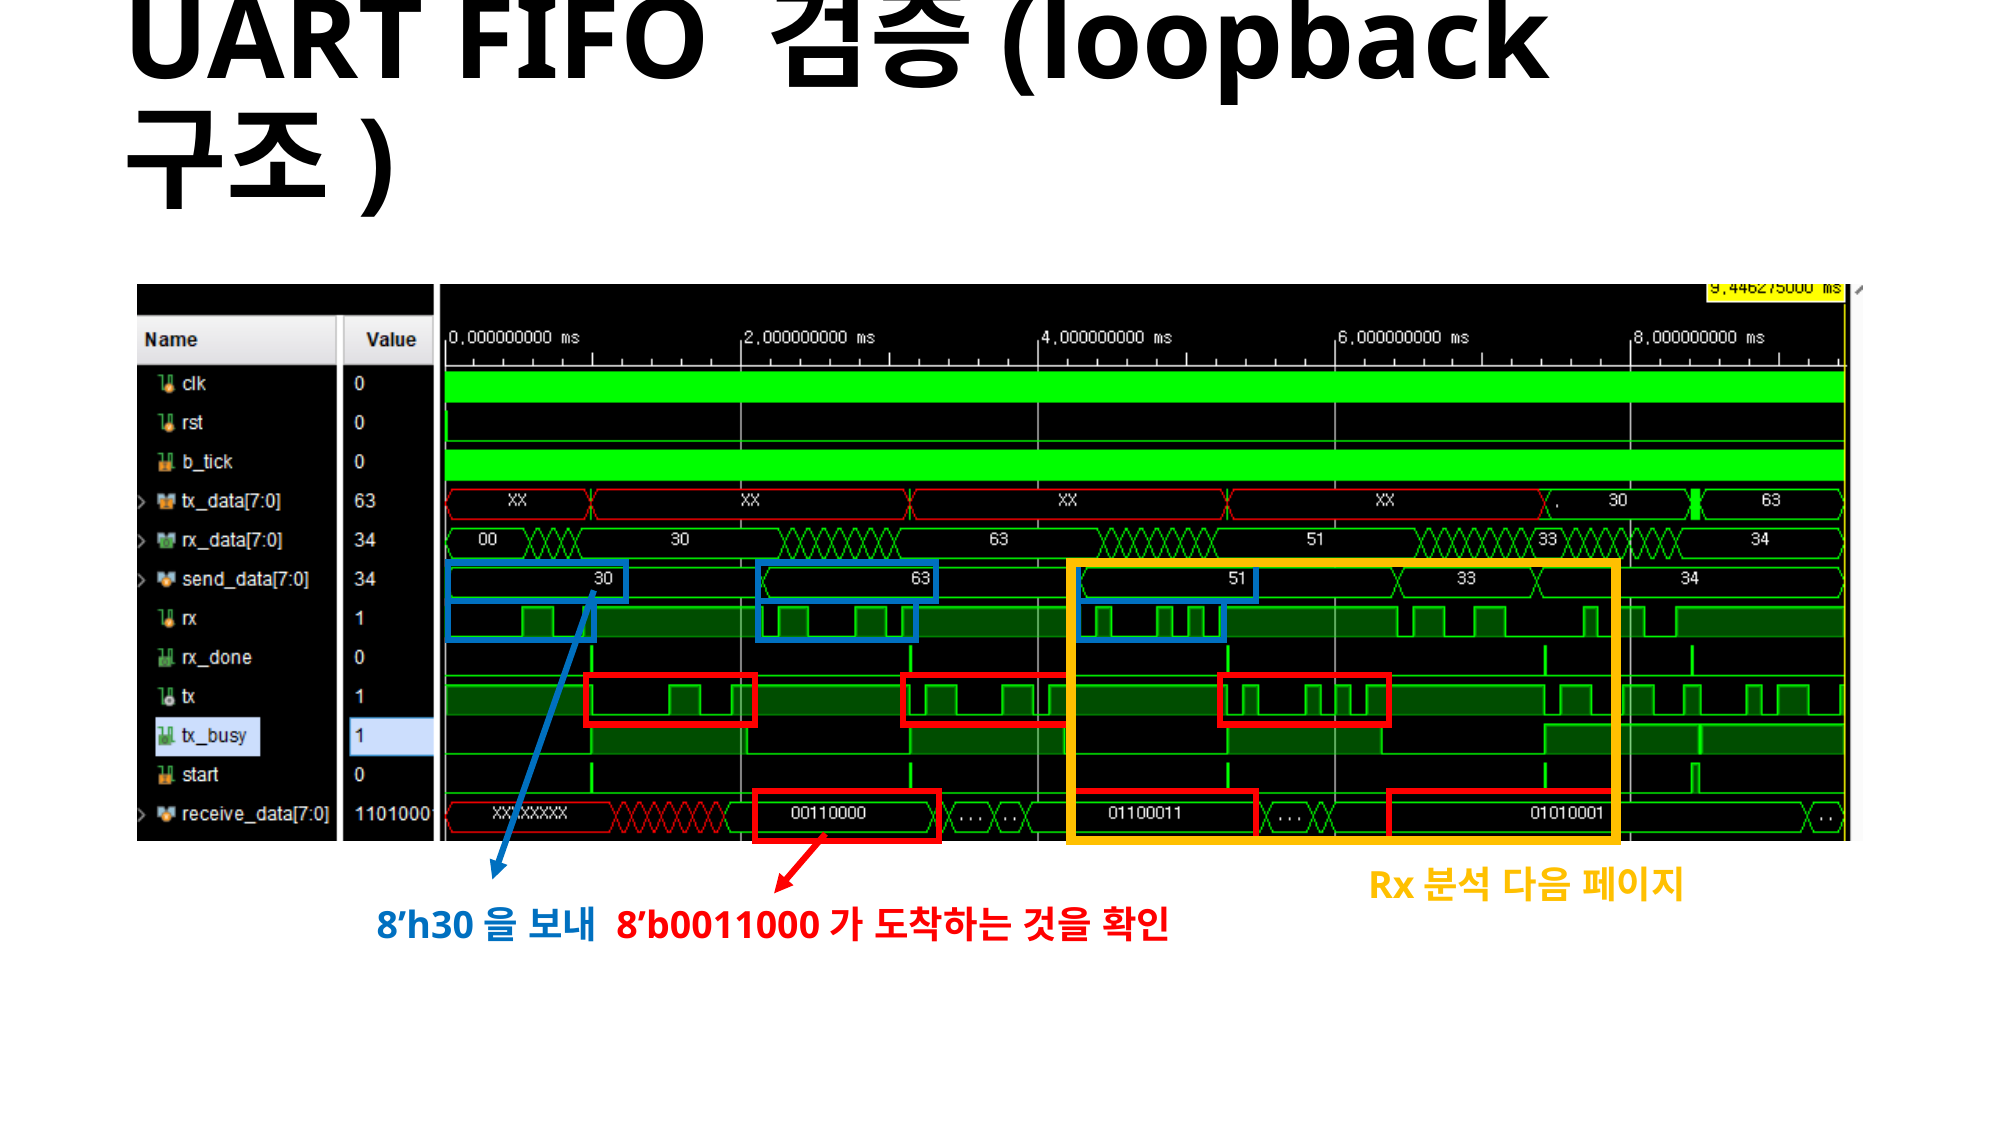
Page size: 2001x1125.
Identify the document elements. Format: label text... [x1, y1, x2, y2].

text_box Rx분석 다음 페이지 [1353, 853, 1701, 914]
text_box UART FIFO 검증(loopback 구조) [108, 89, 1819, 232]
picture [136, 283, 1864, 842]
text_box 8’h30을 보내 8’b0011000가 도착하는 것을 확인 [361, 893, 1187, 953]
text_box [491, 589, 595, 880]
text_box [773, 833, 827, 894]
